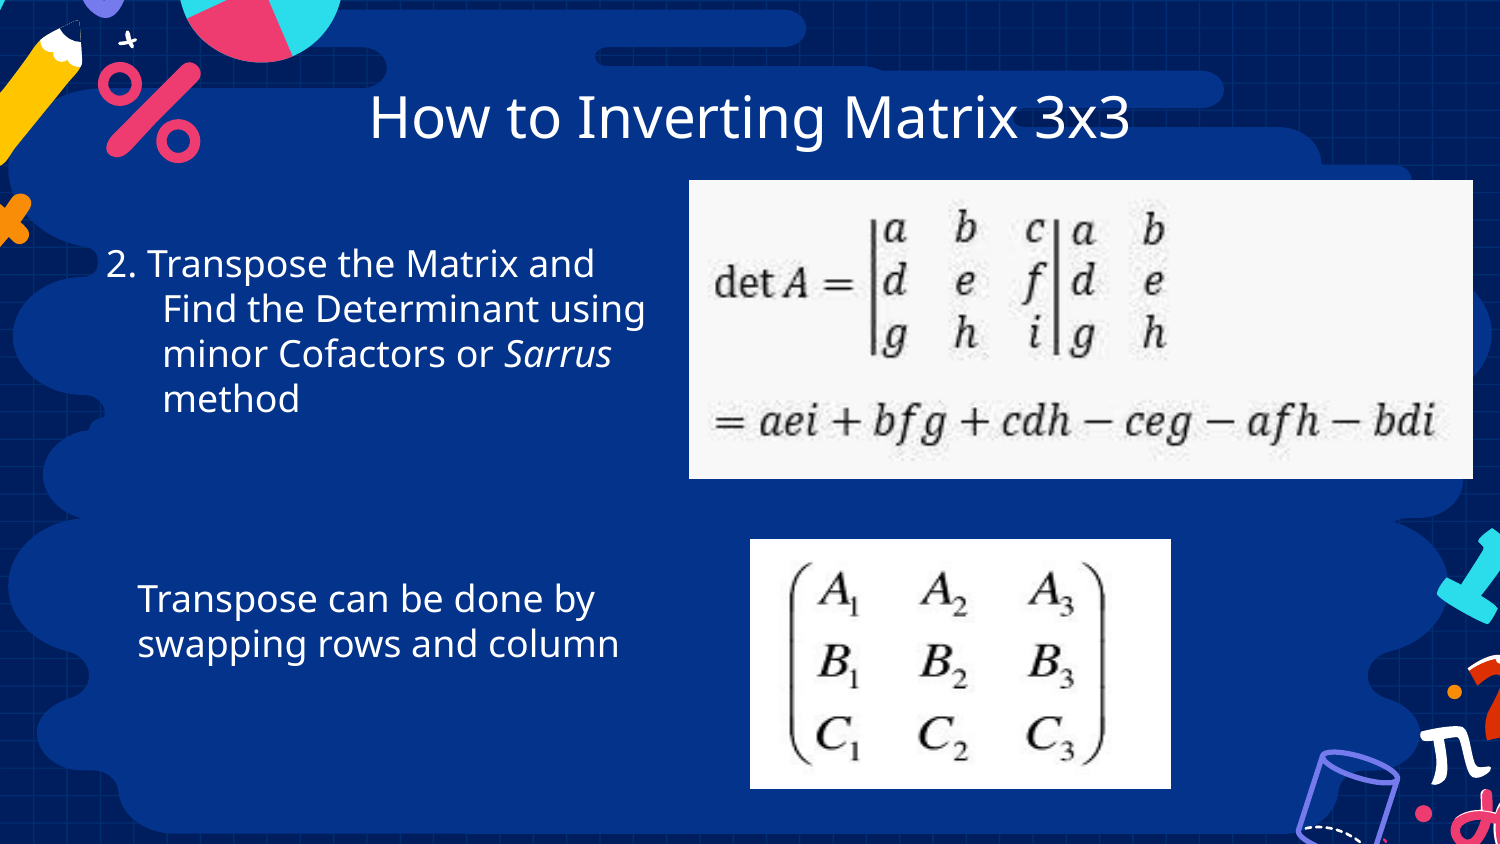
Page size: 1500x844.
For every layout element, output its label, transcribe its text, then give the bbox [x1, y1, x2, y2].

title How to Inverting Matrix 3x3 [116, 88, 1383, 142]
text_box 2. Transpose the Matrix and Find the Determinant using minor Cofactors or Sarrus method [72, 222, 684, 438]
picture [689, 180, 1474, 479]
subtitle Transpose can be done by swapping rows and column [103, 559, 721, 680]
picture [749, 539, 1171, 790]
